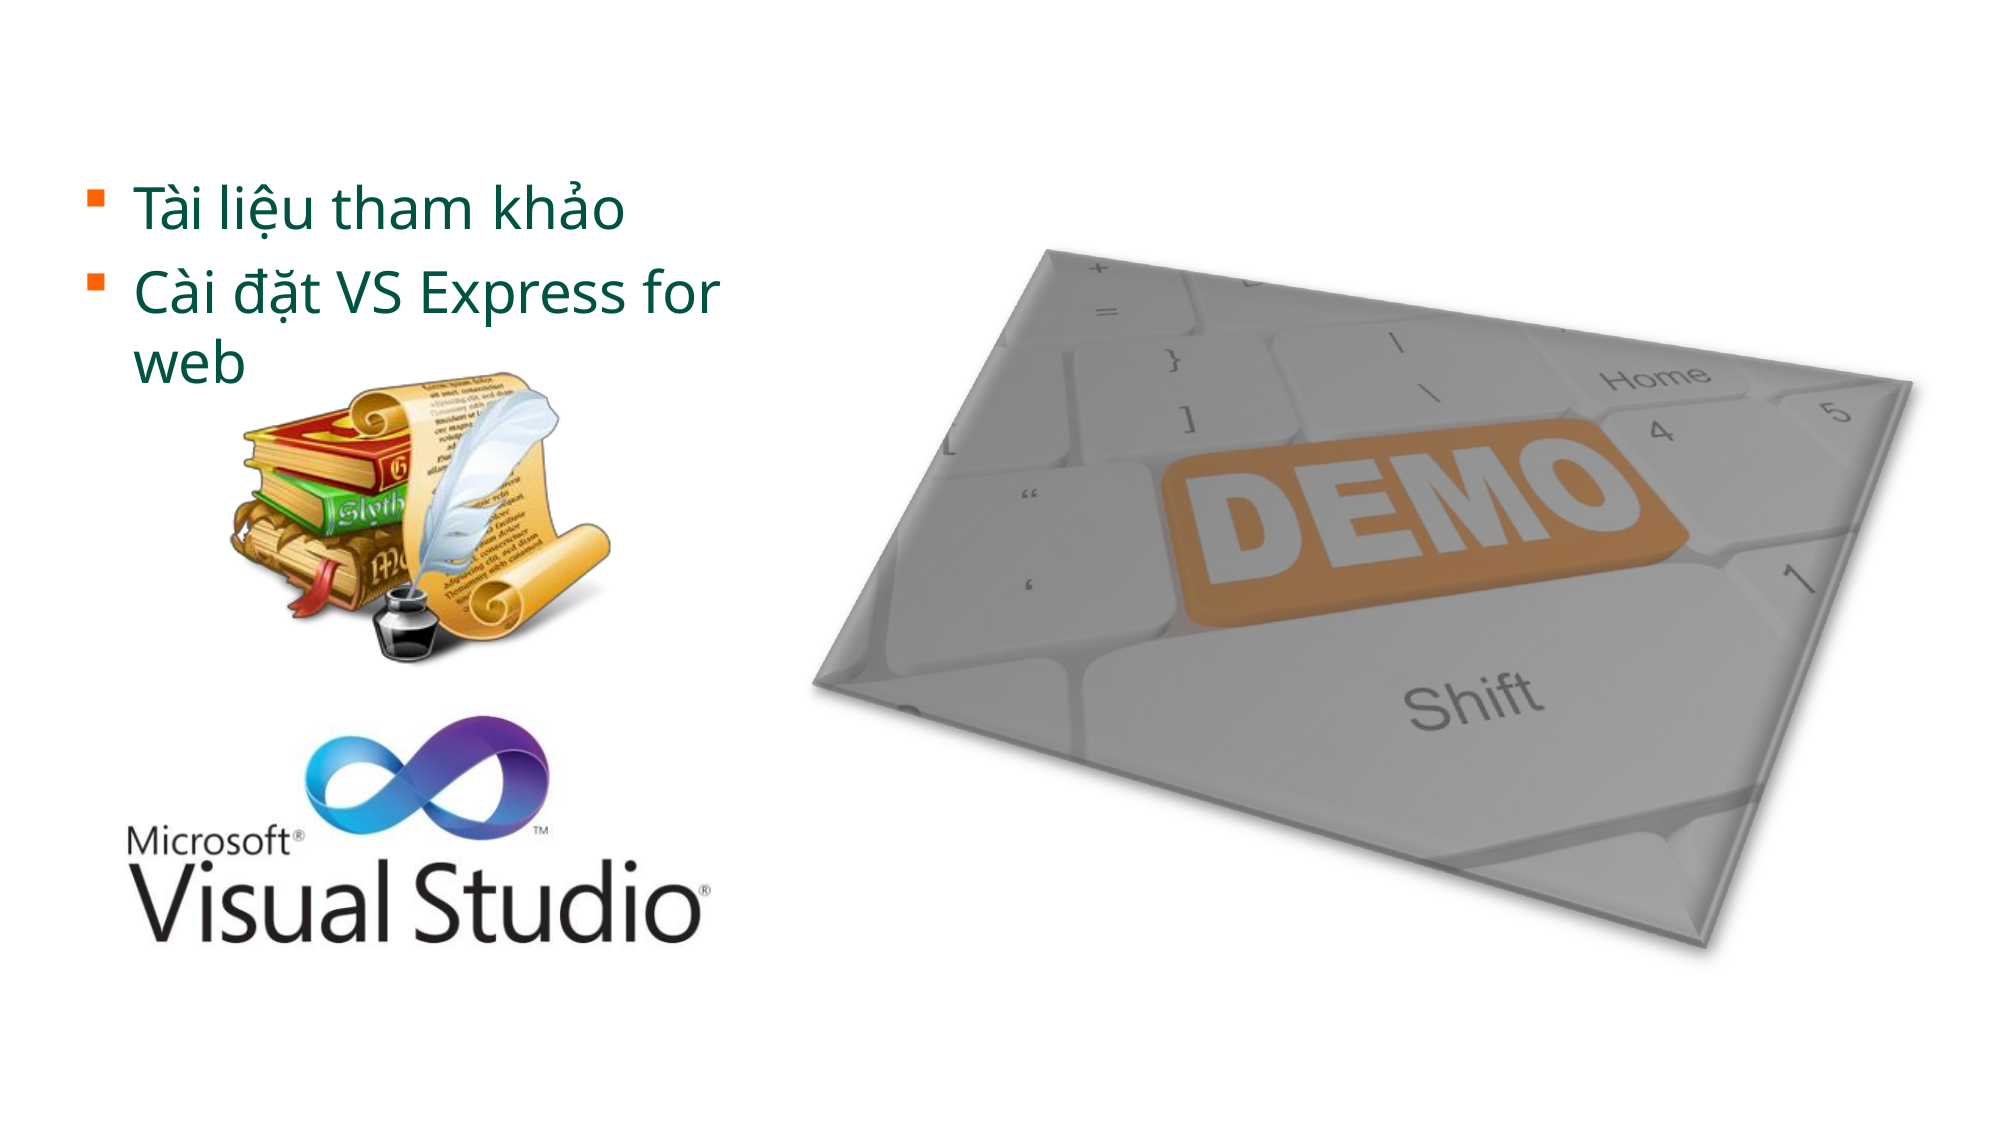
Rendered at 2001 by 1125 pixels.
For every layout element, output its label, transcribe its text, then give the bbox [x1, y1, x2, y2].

text_box [219, 316, 620, 717]
picture [787, 233, 1948, 988]
text_box Tài liệu tham khảo Cài đặt VS Express for web [80, 170, 815, 395]
text_box [99, 659, 740, 1000]
